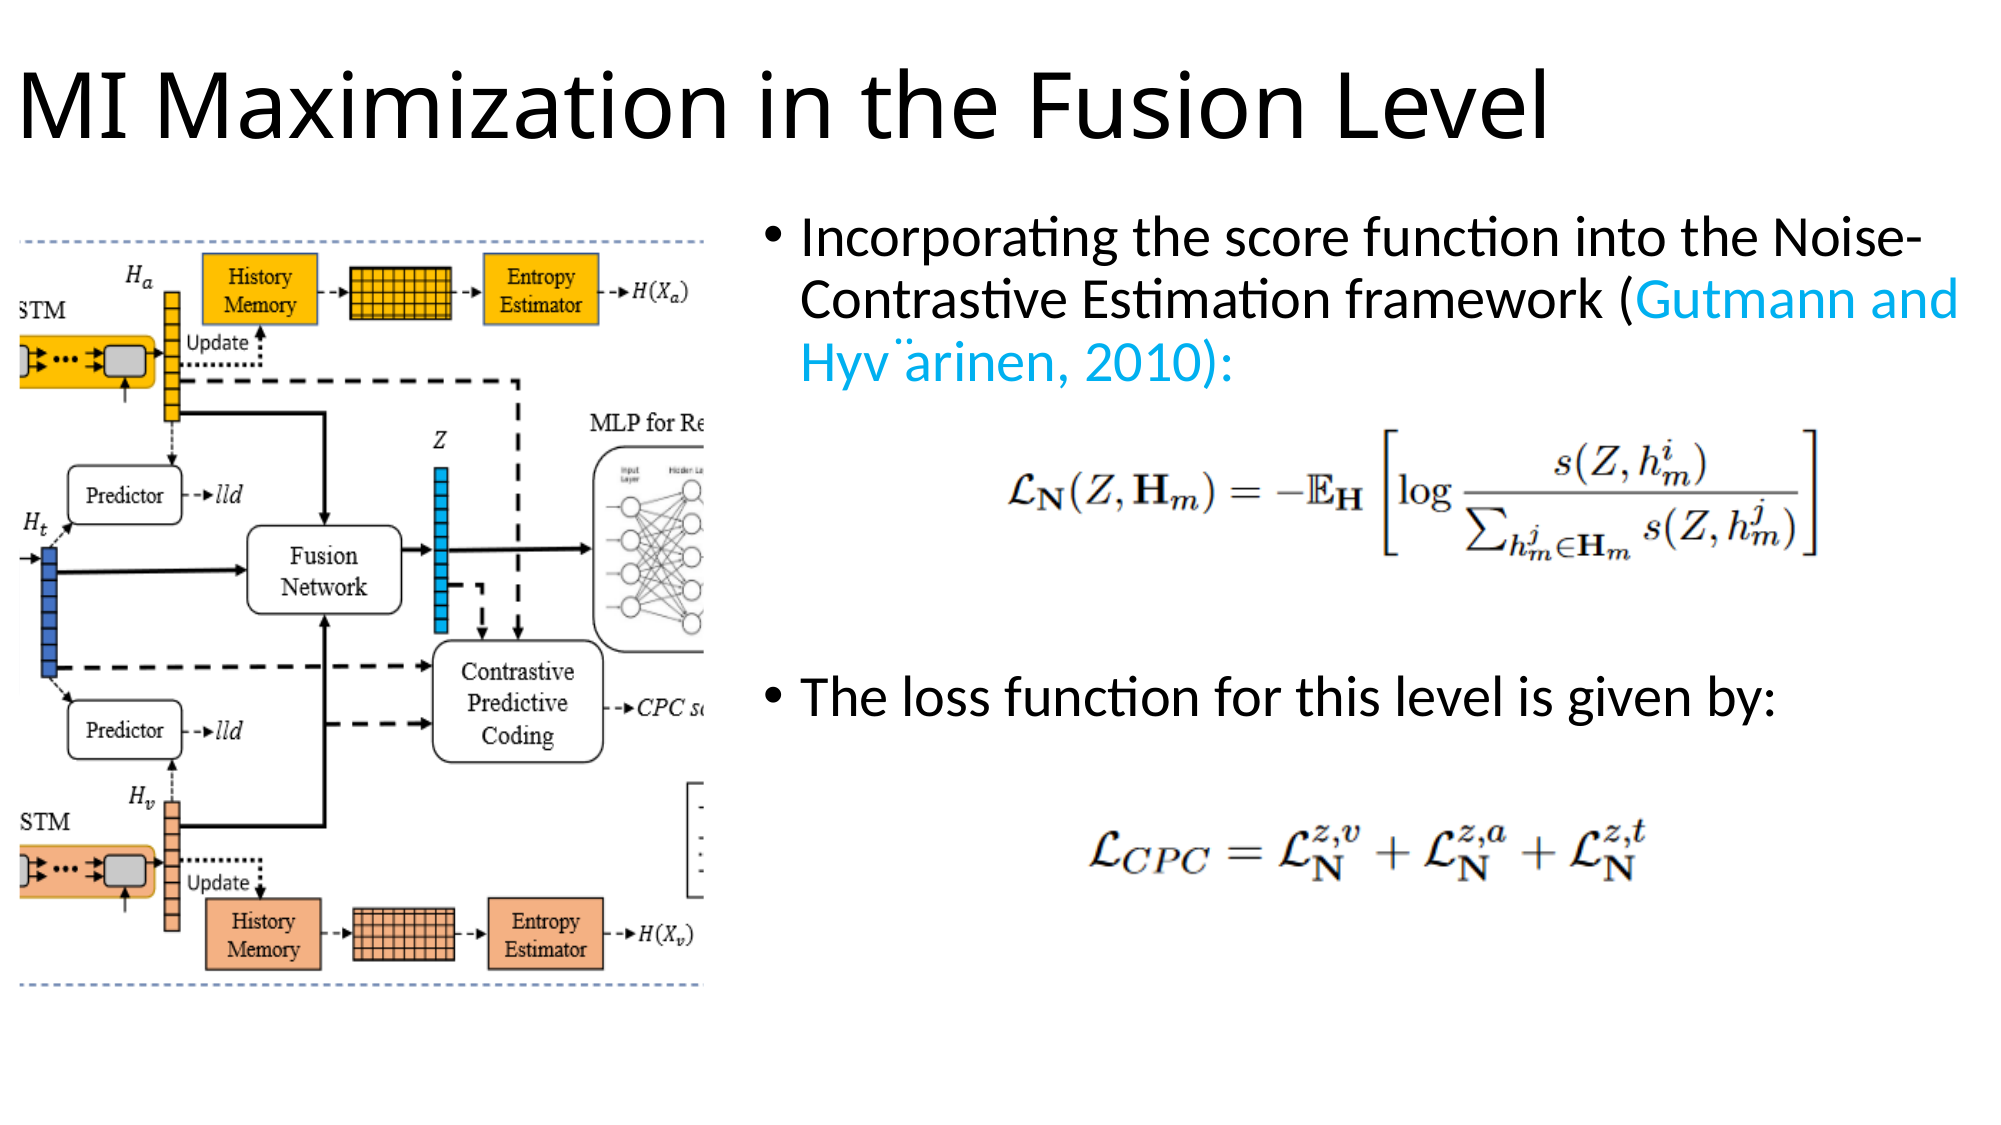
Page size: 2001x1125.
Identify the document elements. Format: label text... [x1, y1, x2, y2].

list Incorporating the score function into the Noise-Contrastive Estimation framework (Gutmann and Hyv ̈arinen, 2010): The loss function for this level is given by: [748, 198, 1981, 1090]
picture [1064, 785, 1725, 927]
picture [978, 401, 1825, 563]
picture [19, 217, 704, 1004]
title MI Maximization in the Fusion Level [0, 0, 1725, 218]
